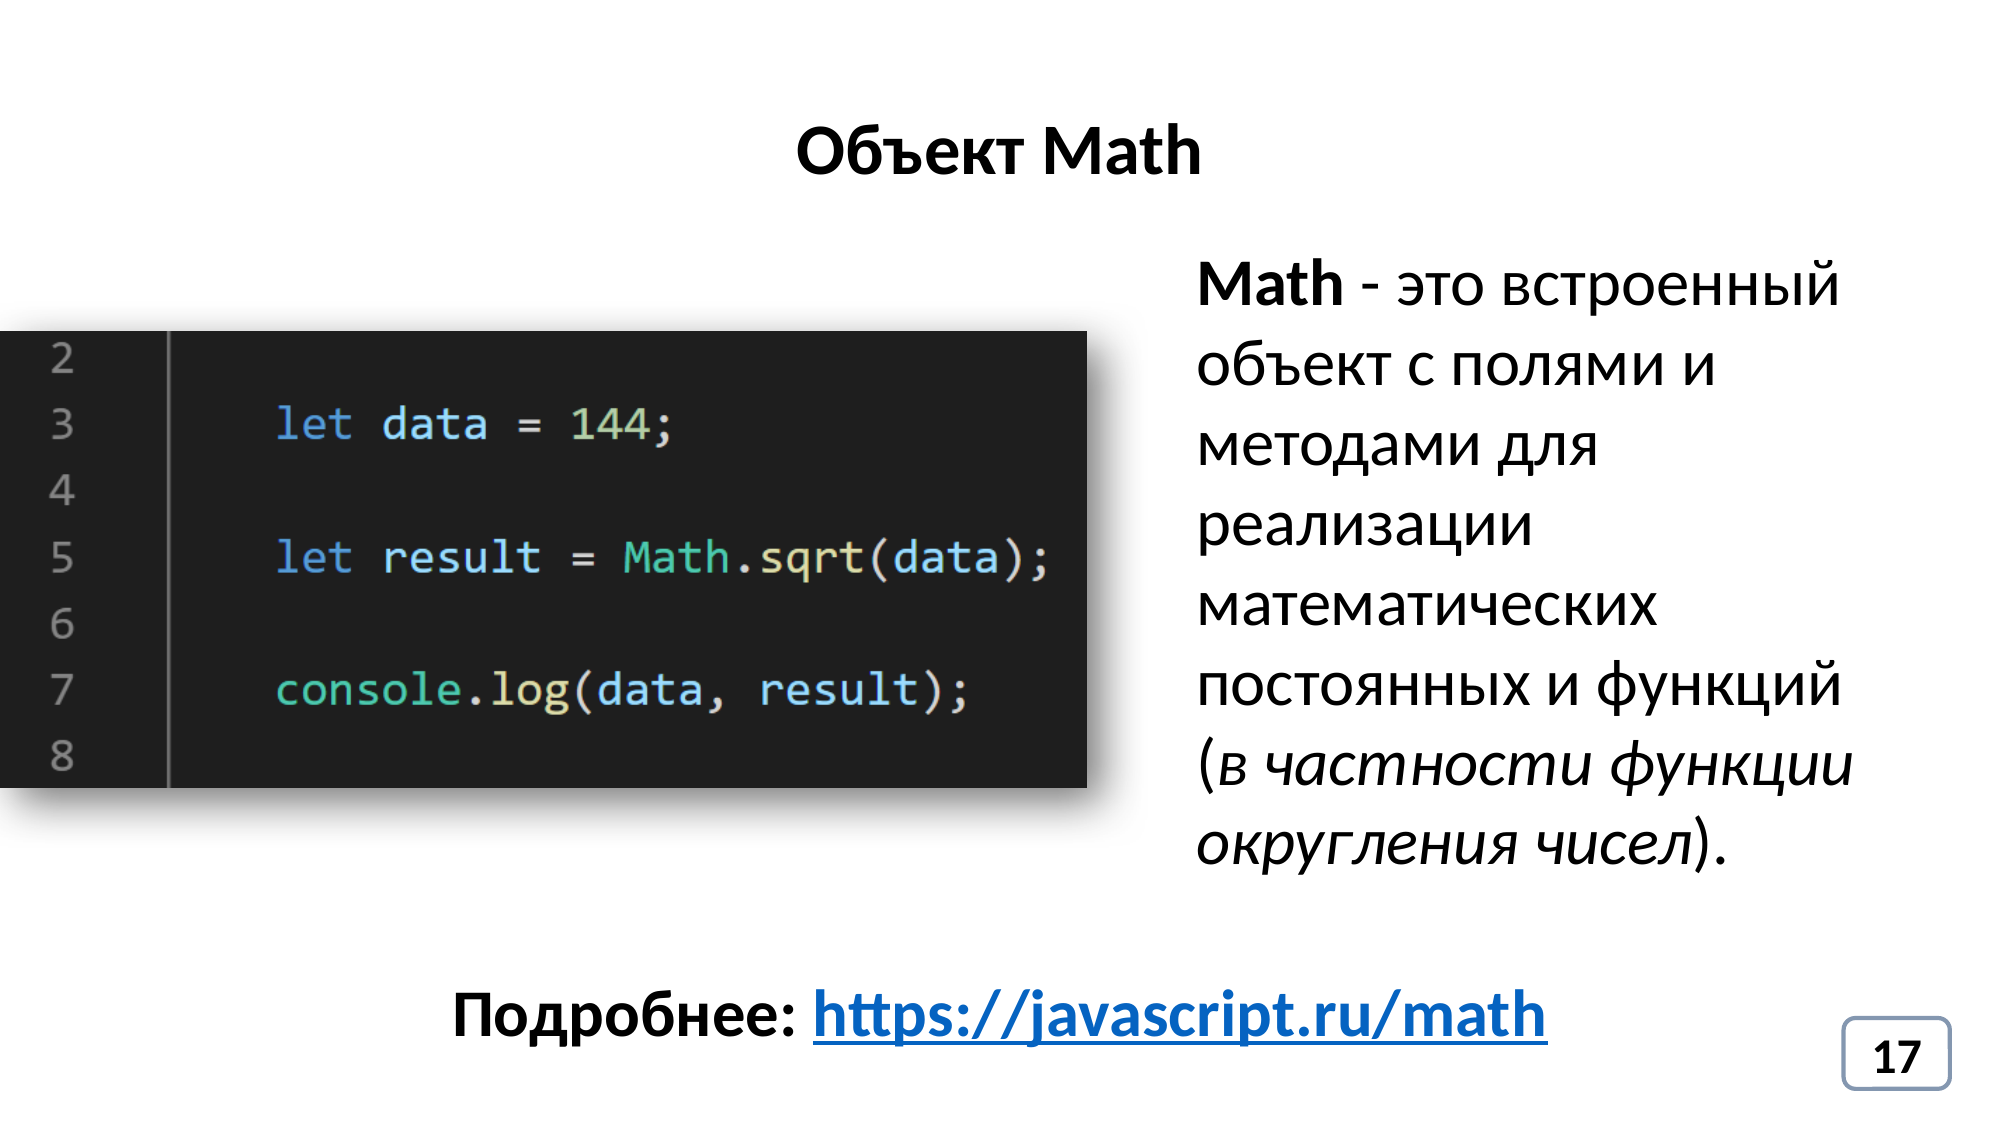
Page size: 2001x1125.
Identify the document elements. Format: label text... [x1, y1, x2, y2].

text_box Подробнее: https://javascript.ru/math [0, 962, 2000, 1057]
text_box Объект Math [0, 45, 2000, 211]
text_box Math - это встроенный объект с полями и методами для реализации математических постоянных и функций (в частности функции округления чисел). [1181, 231, 1918, 886]
picture [0, 331, 1087, 788]
text_box 17 [1842, 1057, 1951, 1090]
